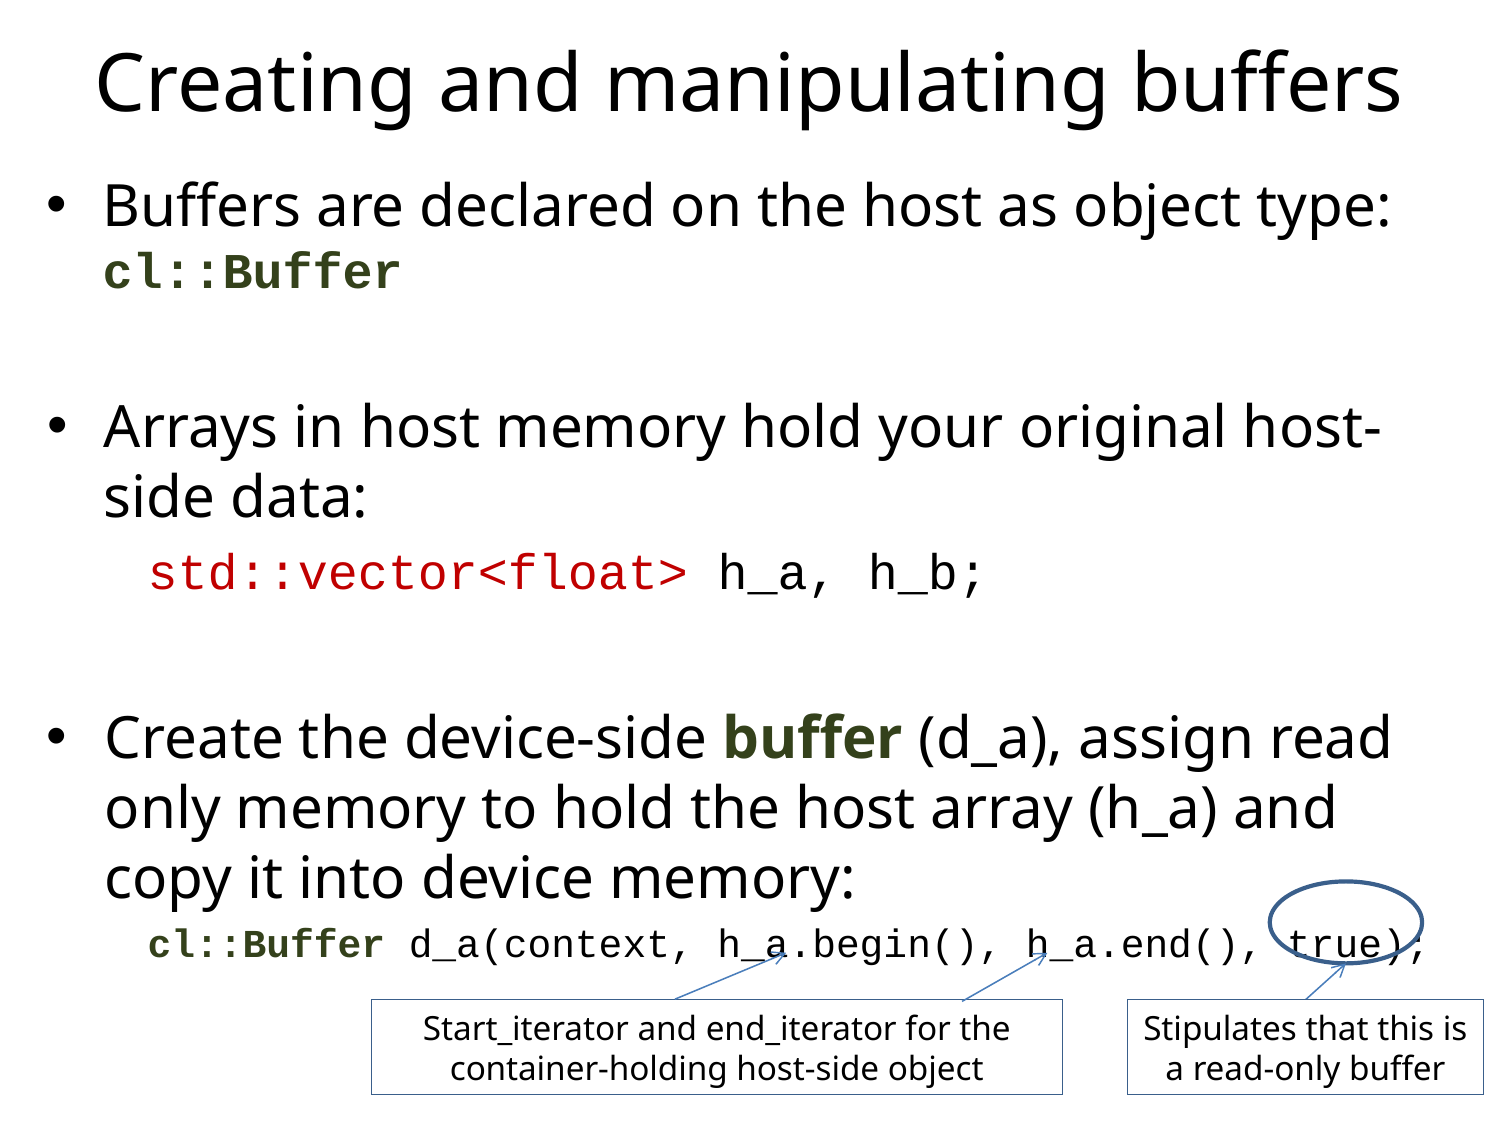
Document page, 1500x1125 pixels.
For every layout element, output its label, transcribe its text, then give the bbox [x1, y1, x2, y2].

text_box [1305, 963, 1347, 1000]
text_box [674, 952, 787, 1000]
list Buffers are declared on the host as object type: cl::Buffer Arrays in host memory hold your original host-side data: std::vector<float> h_a, h_b; Create the device-side buffer (d_a), assign read only memory to hold the host array (h_a) and copy it into device memory: cl::Buffer d_a(context, h_a.begin(), h_a.end(), true); [31, 160, 1473, 977]
slide_number 83 [1074, 1042, 1425, 1103]
text_box Stipulates that this is a read-only buffer [1127, 999, 1484, 1095]
title Creating and manipulating buffers [75, 0, 1425, 160]
text_box [1267, 879, 1425, 966]
text_box Start_iterator and end_iterator for the container-holding host-side object [371, 999, 1063, 1095]
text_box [961, 952, 1048, 1002]
